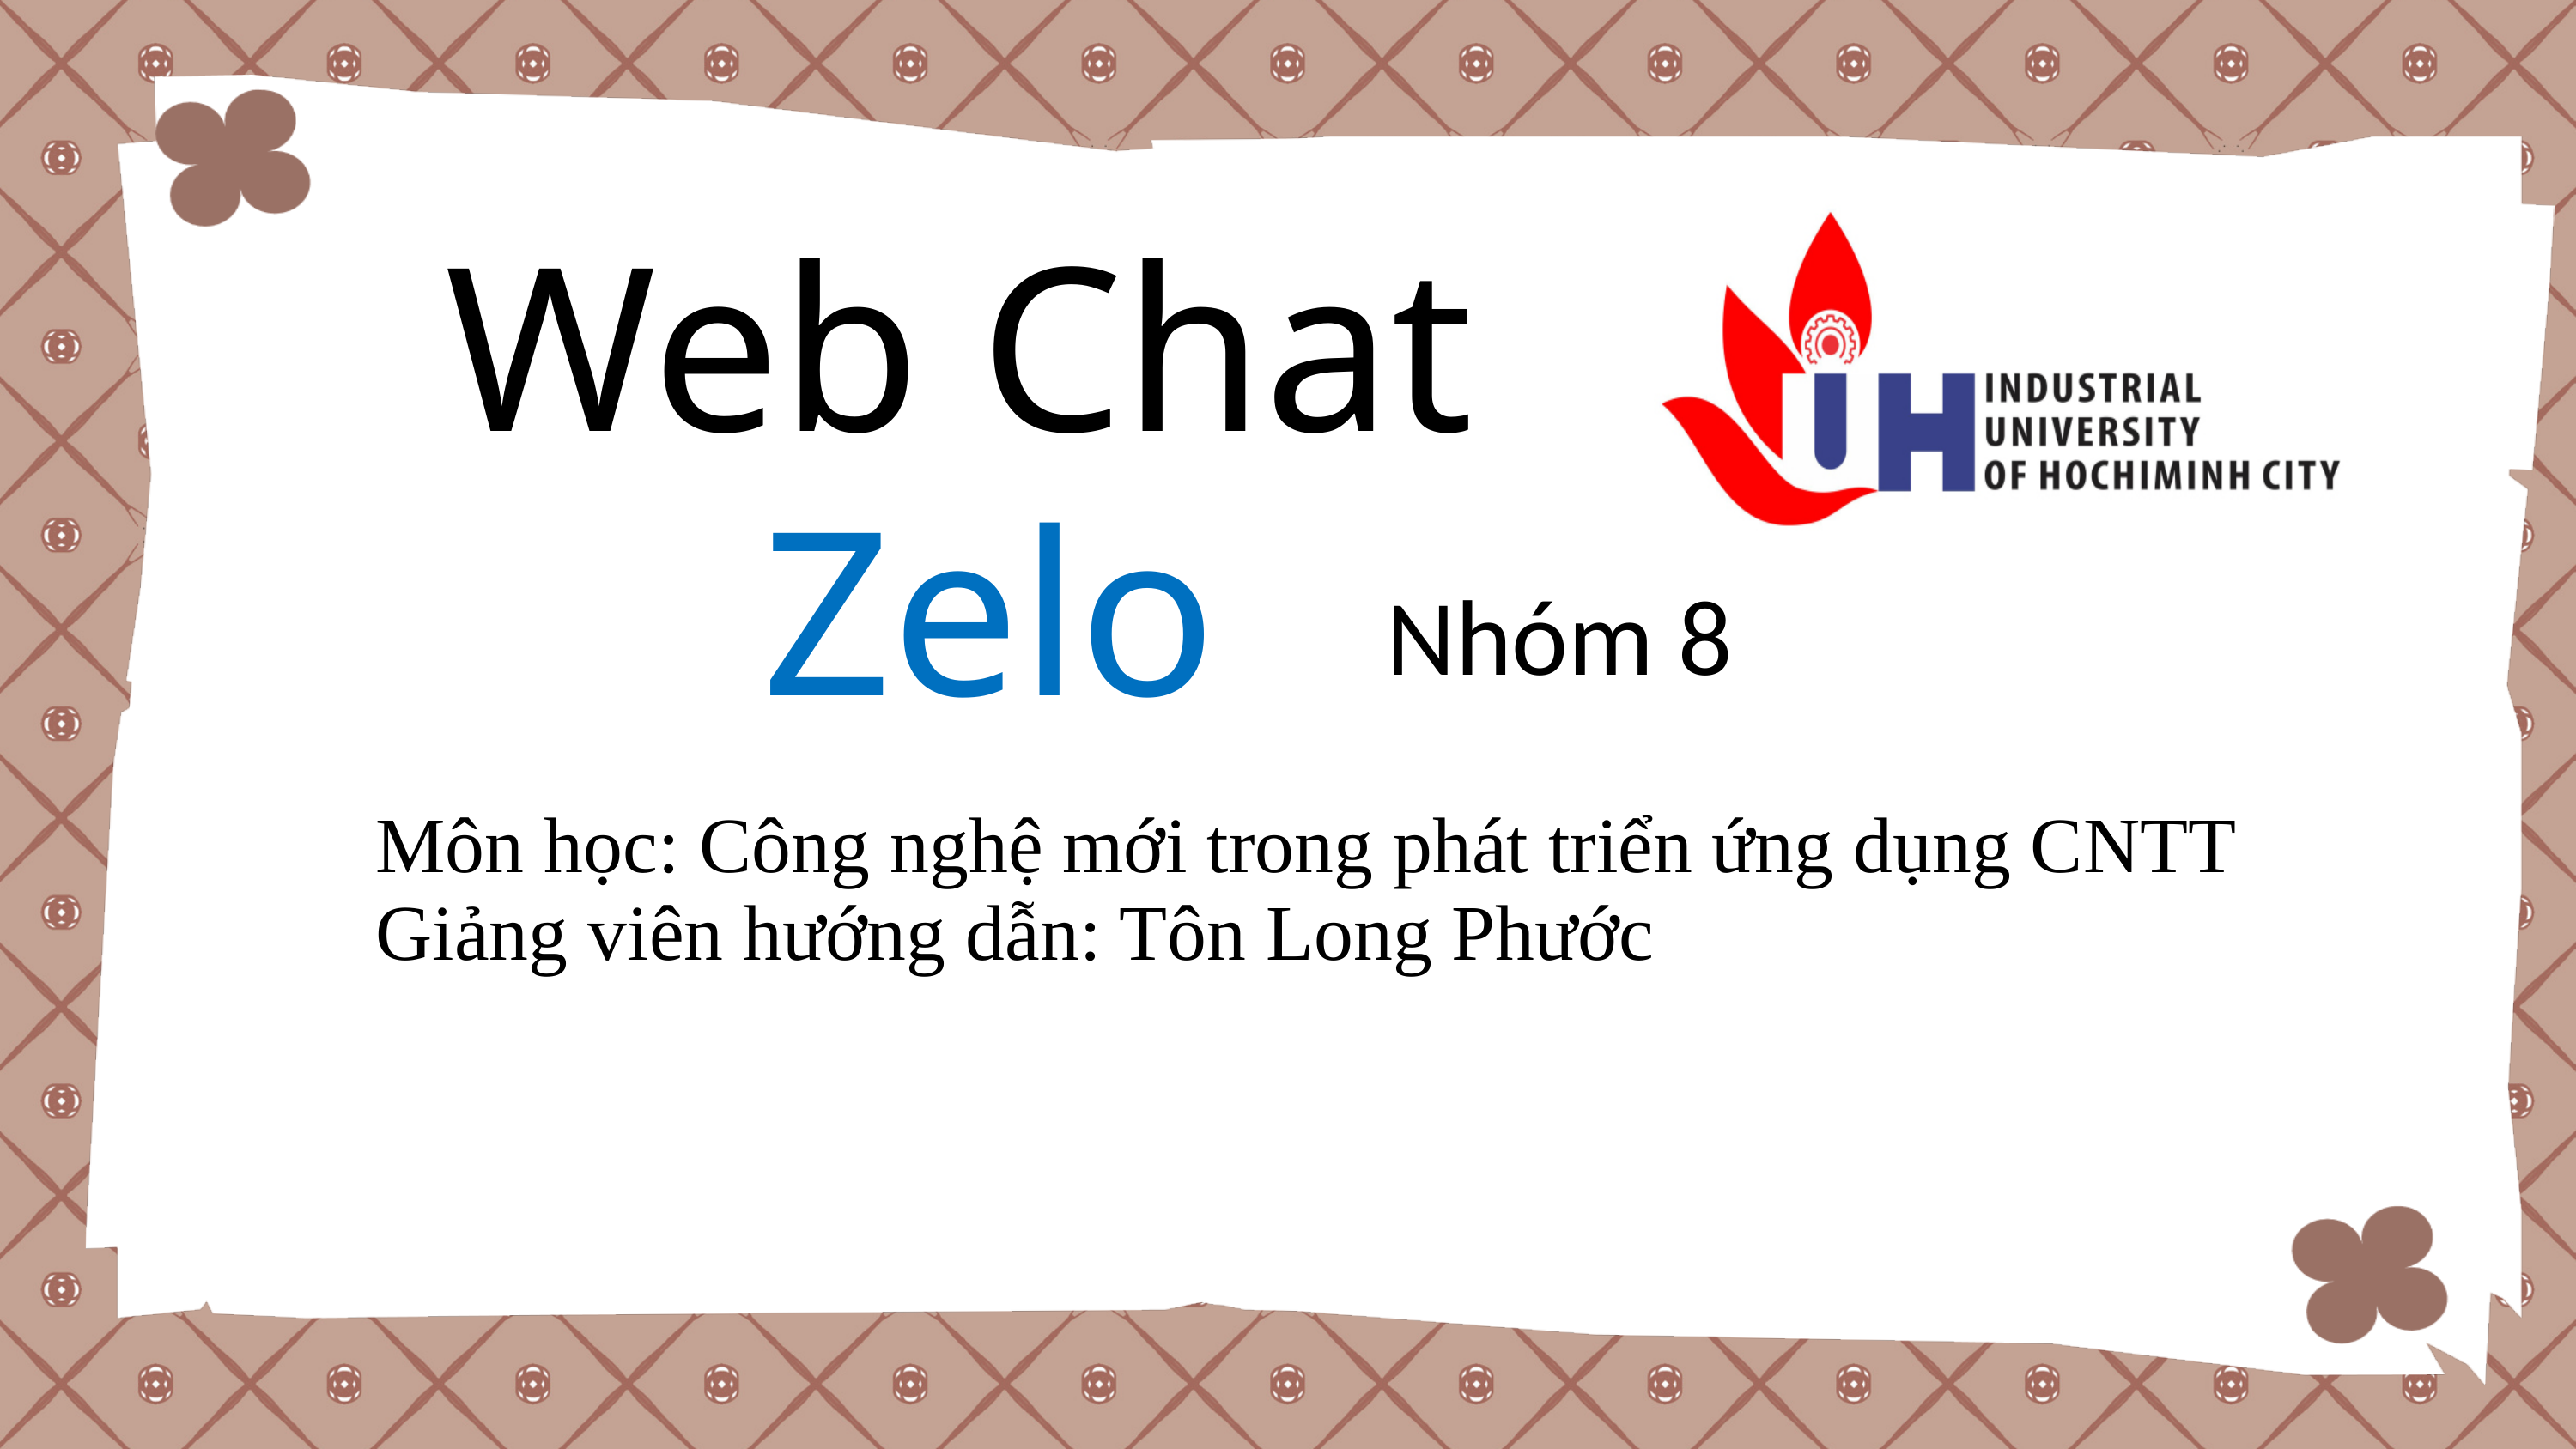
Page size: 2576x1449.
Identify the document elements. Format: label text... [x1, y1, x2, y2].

picture [1652, 203, 2348, 537]
text_box [85, 75, 2555, 1385]
text_box Môn học: Công nghệ mới trong phát triển ứng dụng CNTT Giảng viên hướng dẫn: Tôn Long Phước [375, 800, 2330, 1064]
text_box [0, 0, 2576, 1449]
text_box Nhóm 8 [1373, 561, 2104, 704]
text_box Web Chat Zelo [246, 213, 1732, 742]
